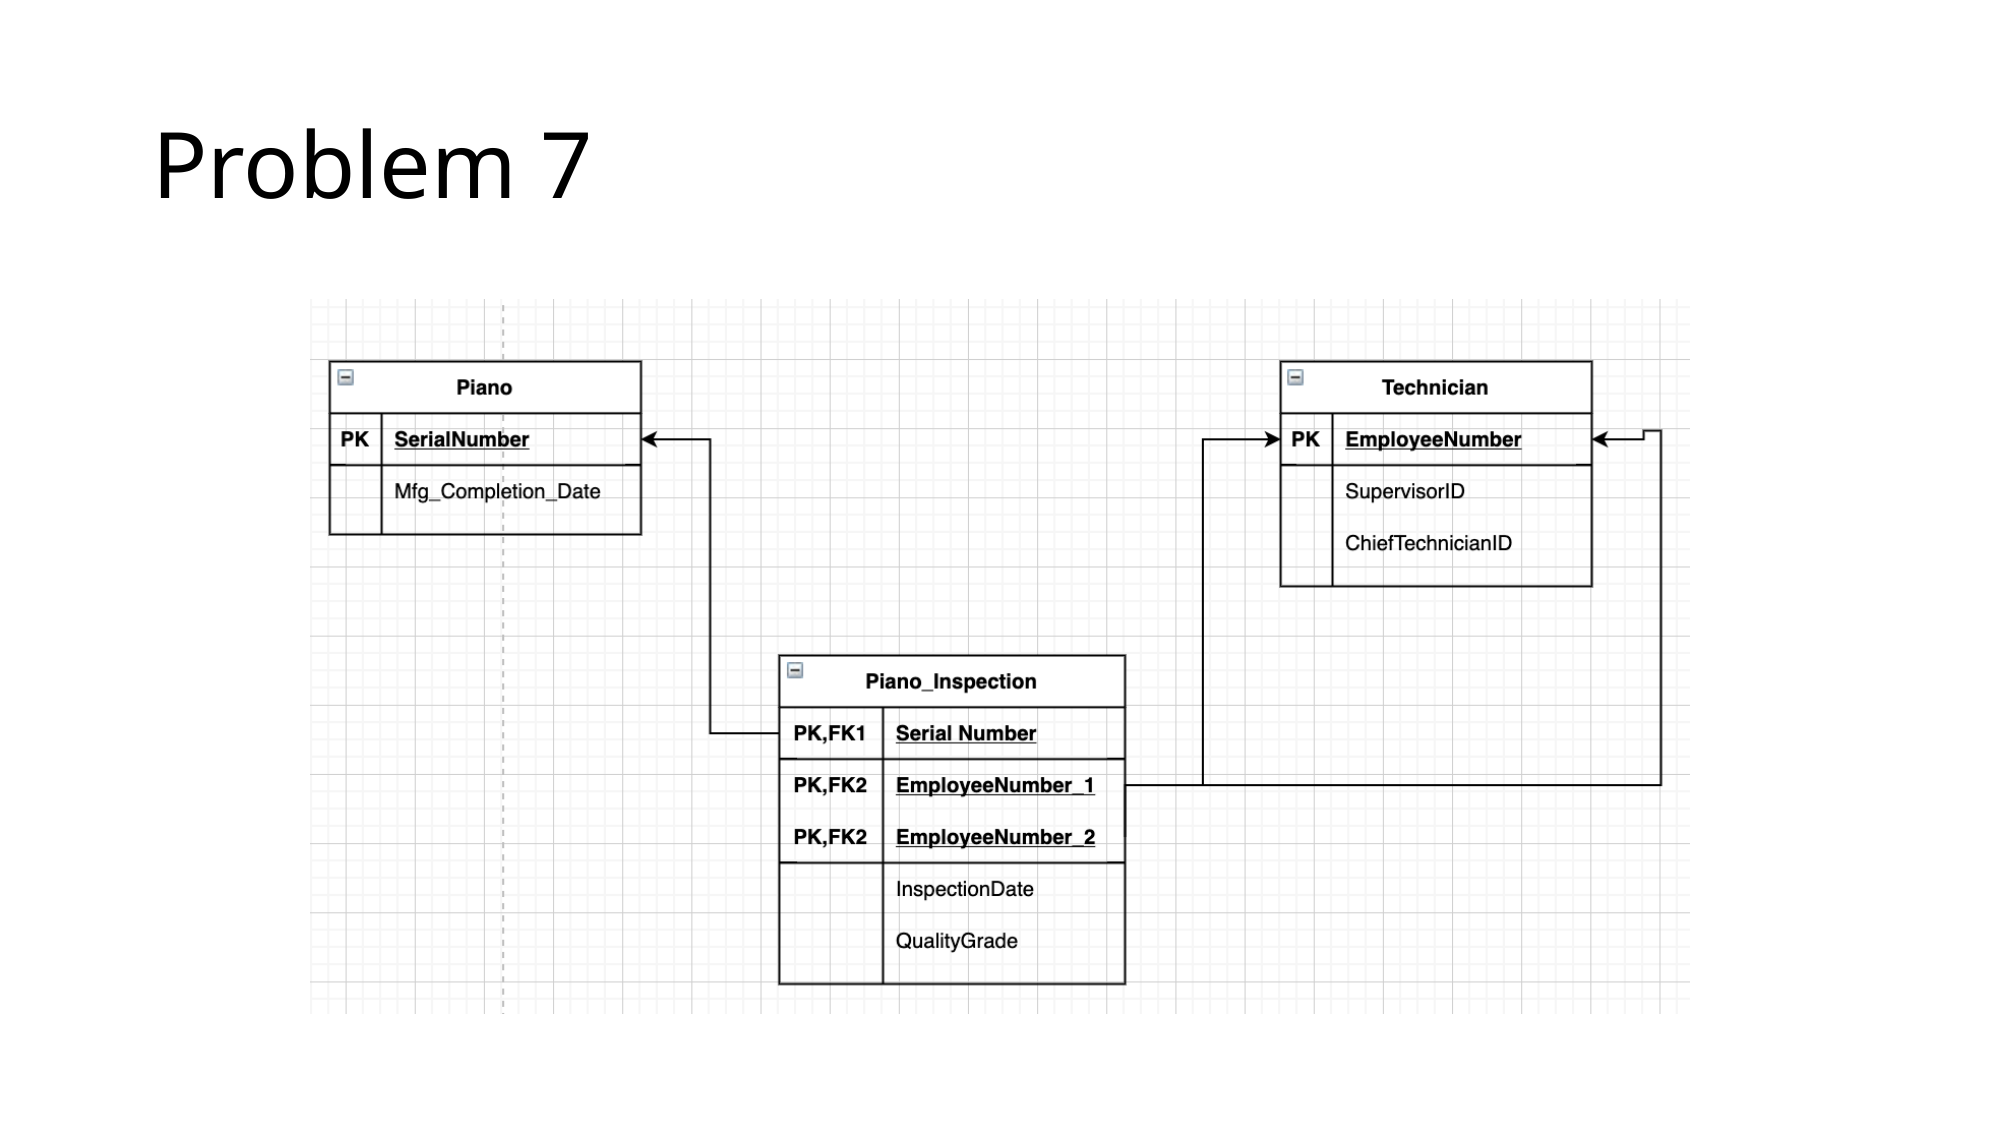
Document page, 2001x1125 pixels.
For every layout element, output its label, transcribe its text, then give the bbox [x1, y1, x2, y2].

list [310, 299, 1690, 1014]
title Problem 7 [137, 59, 1863, 278]
